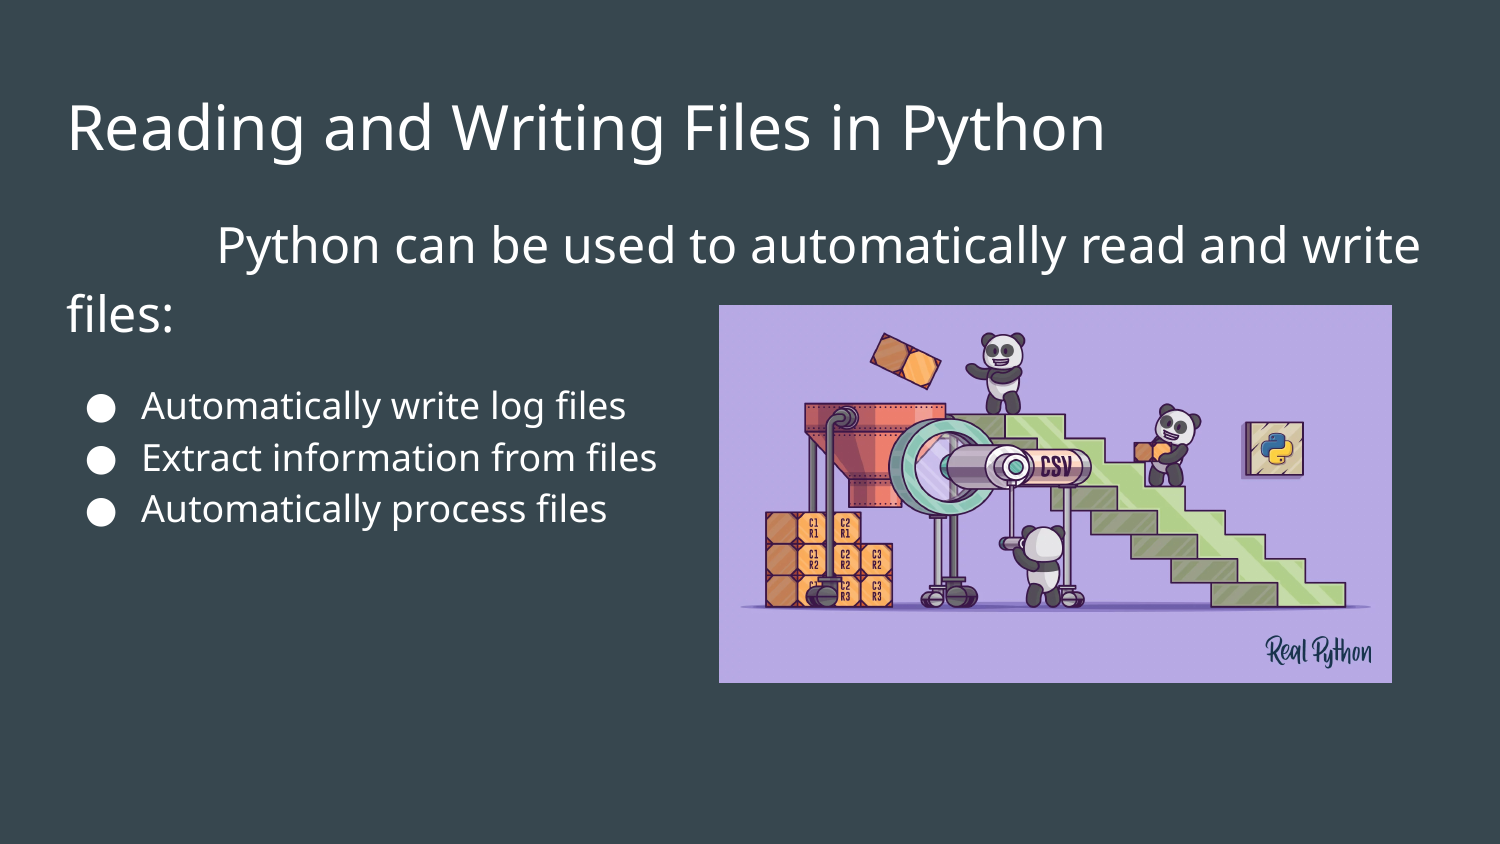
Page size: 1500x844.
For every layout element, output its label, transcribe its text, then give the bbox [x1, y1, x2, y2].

picture [719, 304, 1392, 684]
title Reading and Writing Files in Python [51, 72, 1449, 167]
list Python can be used to automatically read and write files: Automatically write log files Extract information from files Automatically process files [51, 189, 1449, 750]
